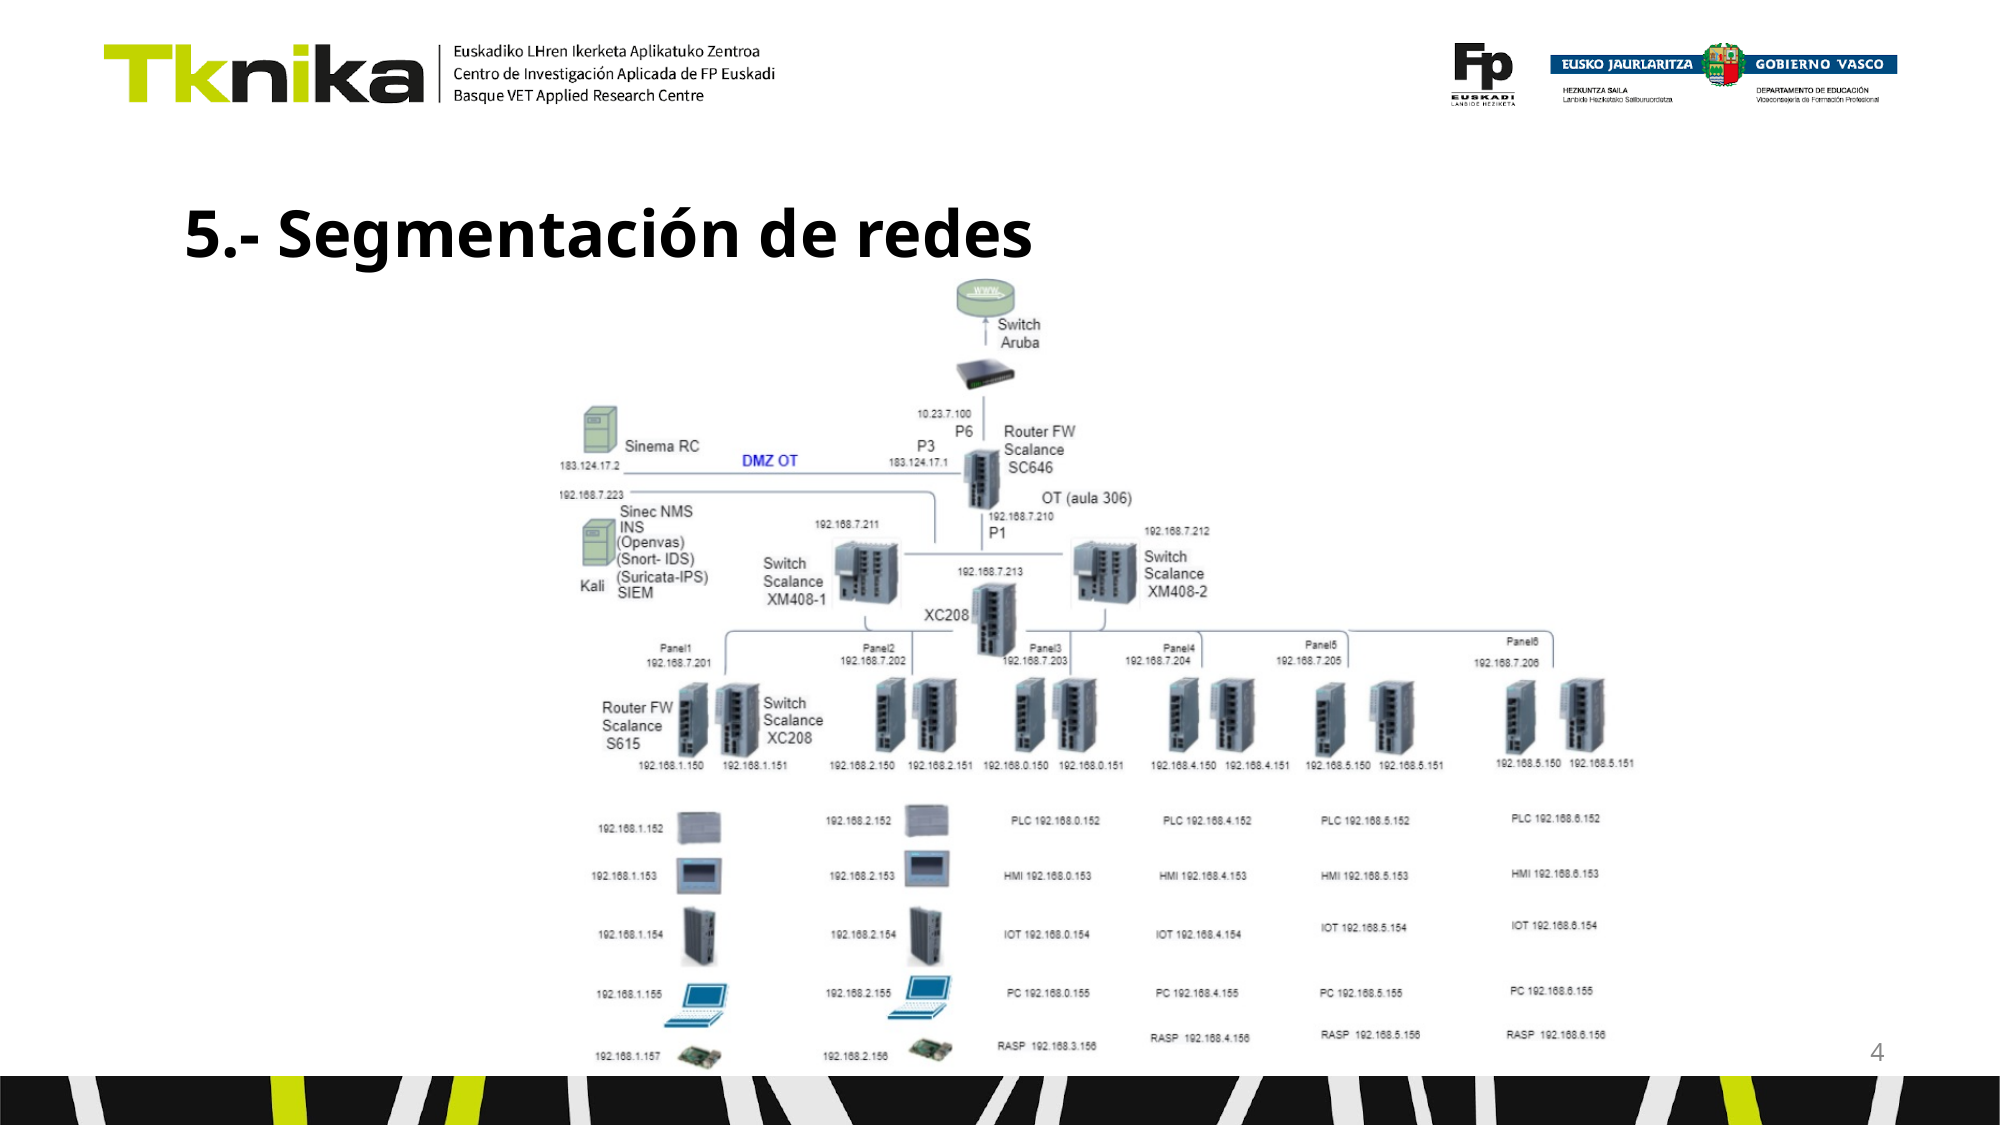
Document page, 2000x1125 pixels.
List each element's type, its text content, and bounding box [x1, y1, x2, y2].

picture [102, 42, 1898, 106]
title 5.- Segmentación de redes [130, 184, 1089, 279]
picture [0, 278, 2000, 1125]
slide_number ‹#› [1640, 1023, 1900, 1084]
